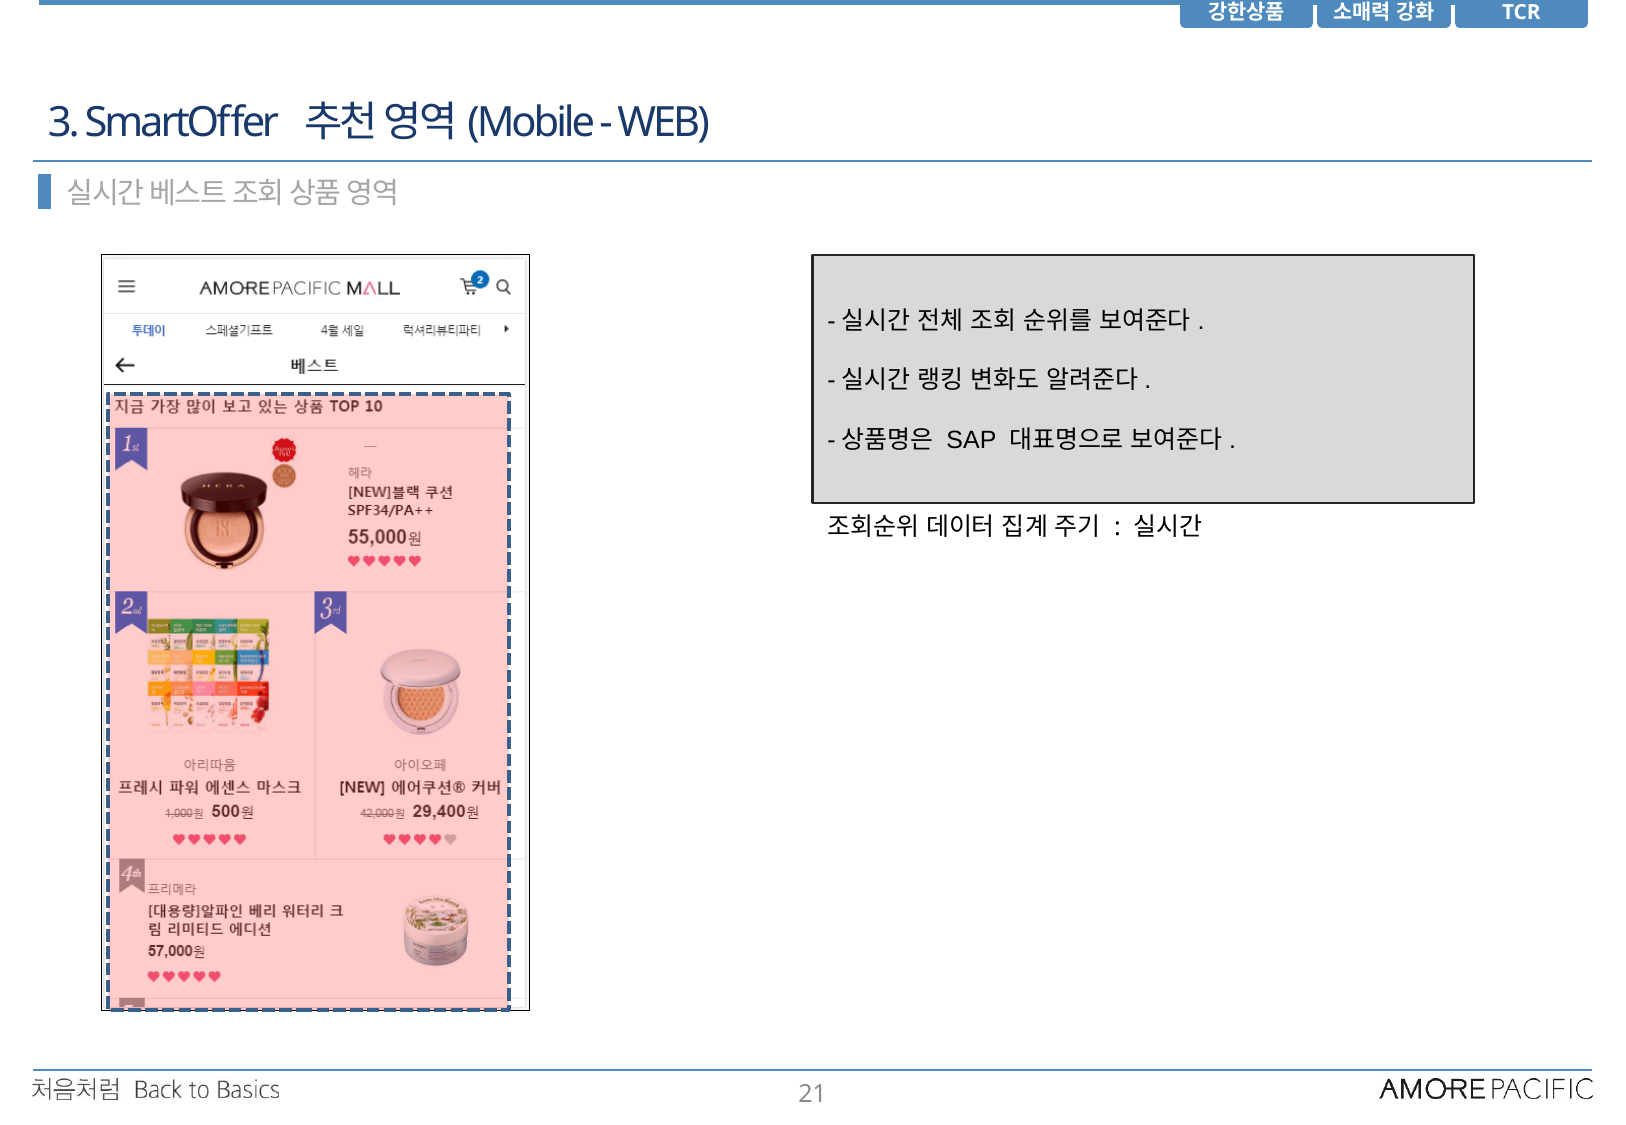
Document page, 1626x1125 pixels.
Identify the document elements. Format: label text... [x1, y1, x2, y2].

picture [32, 1078, 279, 1100]
text_box 조회순위 데이터 집계 주기 : 실시간 [812, 502, 1445, 548]
text_box -실시간 전체 조회 순위를 보여준다. -실시간 랭킹 변화도 알려준다. -상품명은 SAP 대표명으로 보여준다. [810, 253, 1476, 505]
picture [1379, 1078, 1593, 1099]
text_box 실시간 베스트 조회 상품 영역 [61, 167, 543, 217]
picture [102, 255, 530, 1011]
text_box 3. SmartOffer 추천 영역(Mobile - WEB) [32, 78, 1274, 162]
slide_number 21 [761, 1070, 864, 1102]
